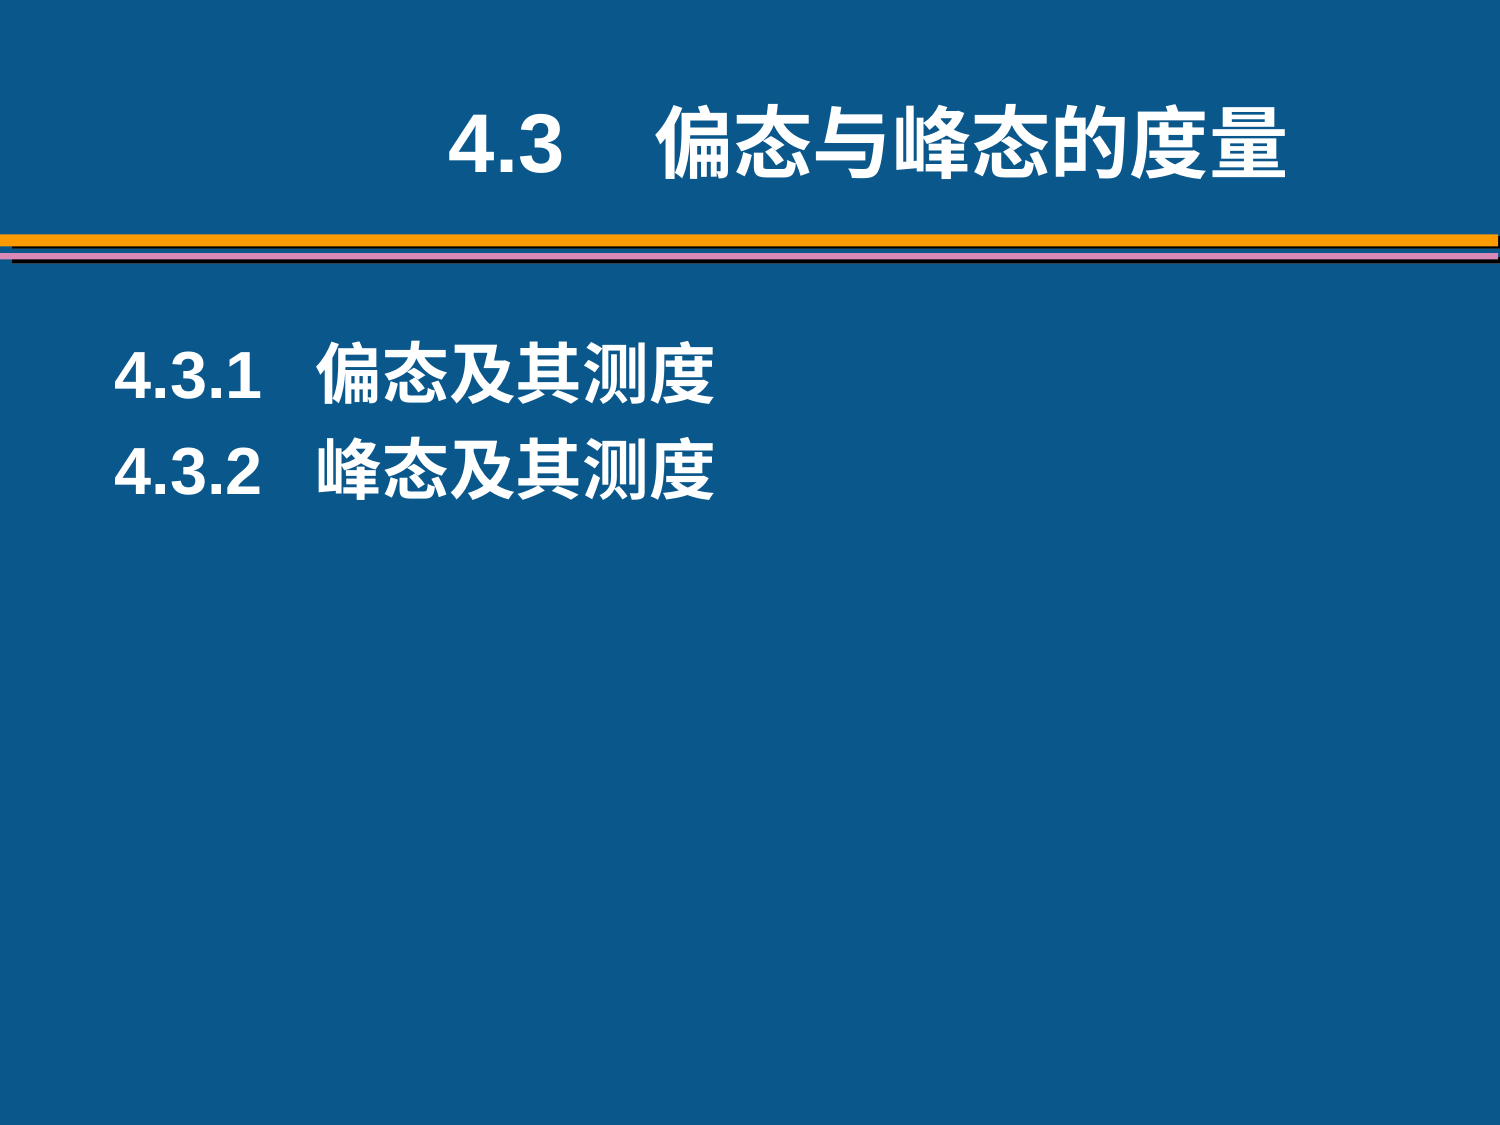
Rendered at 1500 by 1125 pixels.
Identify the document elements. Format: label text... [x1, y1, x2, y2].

text_box 4.3 偏态与峰态的度量 [312, 50, 1425, 238]
text_box 4.3.1 偏态及其测度 4.3.2 峰态及其测度 [99, 324, 1438, 1000]
